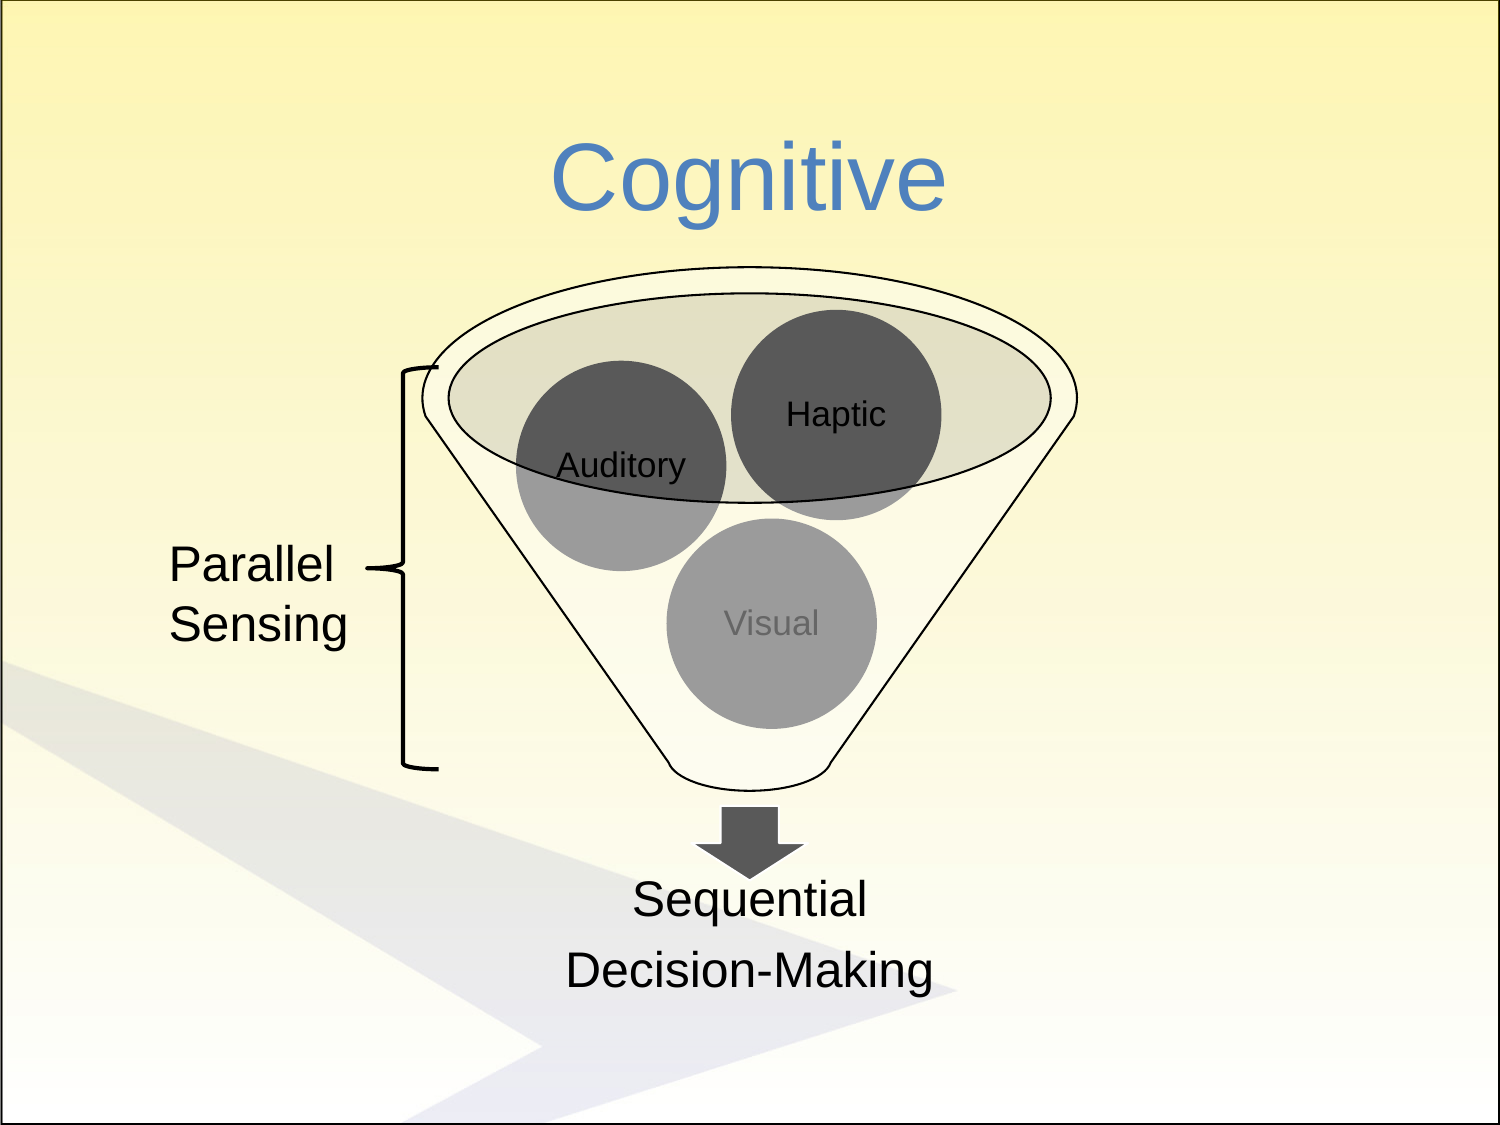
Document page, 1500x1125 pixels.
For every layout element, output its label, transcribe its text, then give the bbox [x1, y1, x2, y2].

text_box [691, 805, 809, 865]
text_box [431, 267, 1077, 791]
picture [0, 0, 1500, 1125]
text_box [367, 367, 439, 770]
text_box [449, 294, 1050, 502]
text_box Auditory [516, 360, 727, 502]
text_box Parallel Sensing [153, 524, 374, 661]
title Cognitive [90, 17, 1410, 237]
text_box Haptic [731, 309, 942, 502]
text_box Sequential Decision-Making [469, 865, 1031, 1006]
